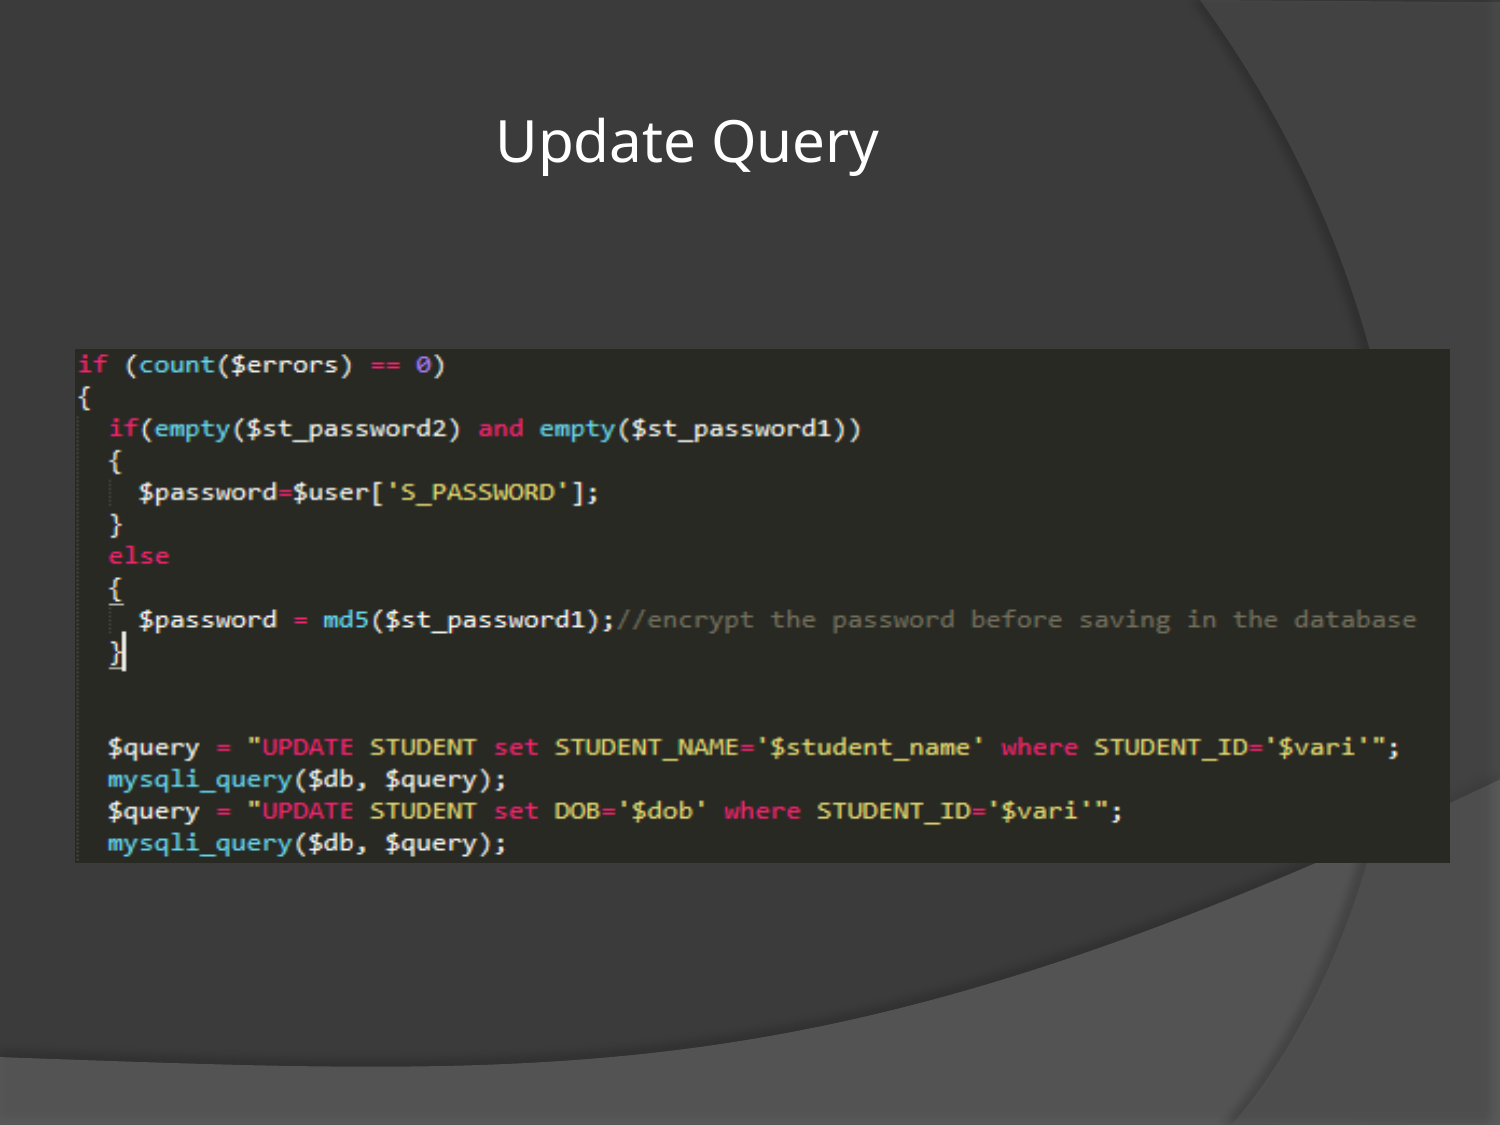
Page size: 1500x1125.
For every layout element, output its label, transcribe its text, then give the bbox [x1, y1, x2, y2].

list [74, 349, 1451, 863]
title Update Query [75, 45, 1300, 233]
